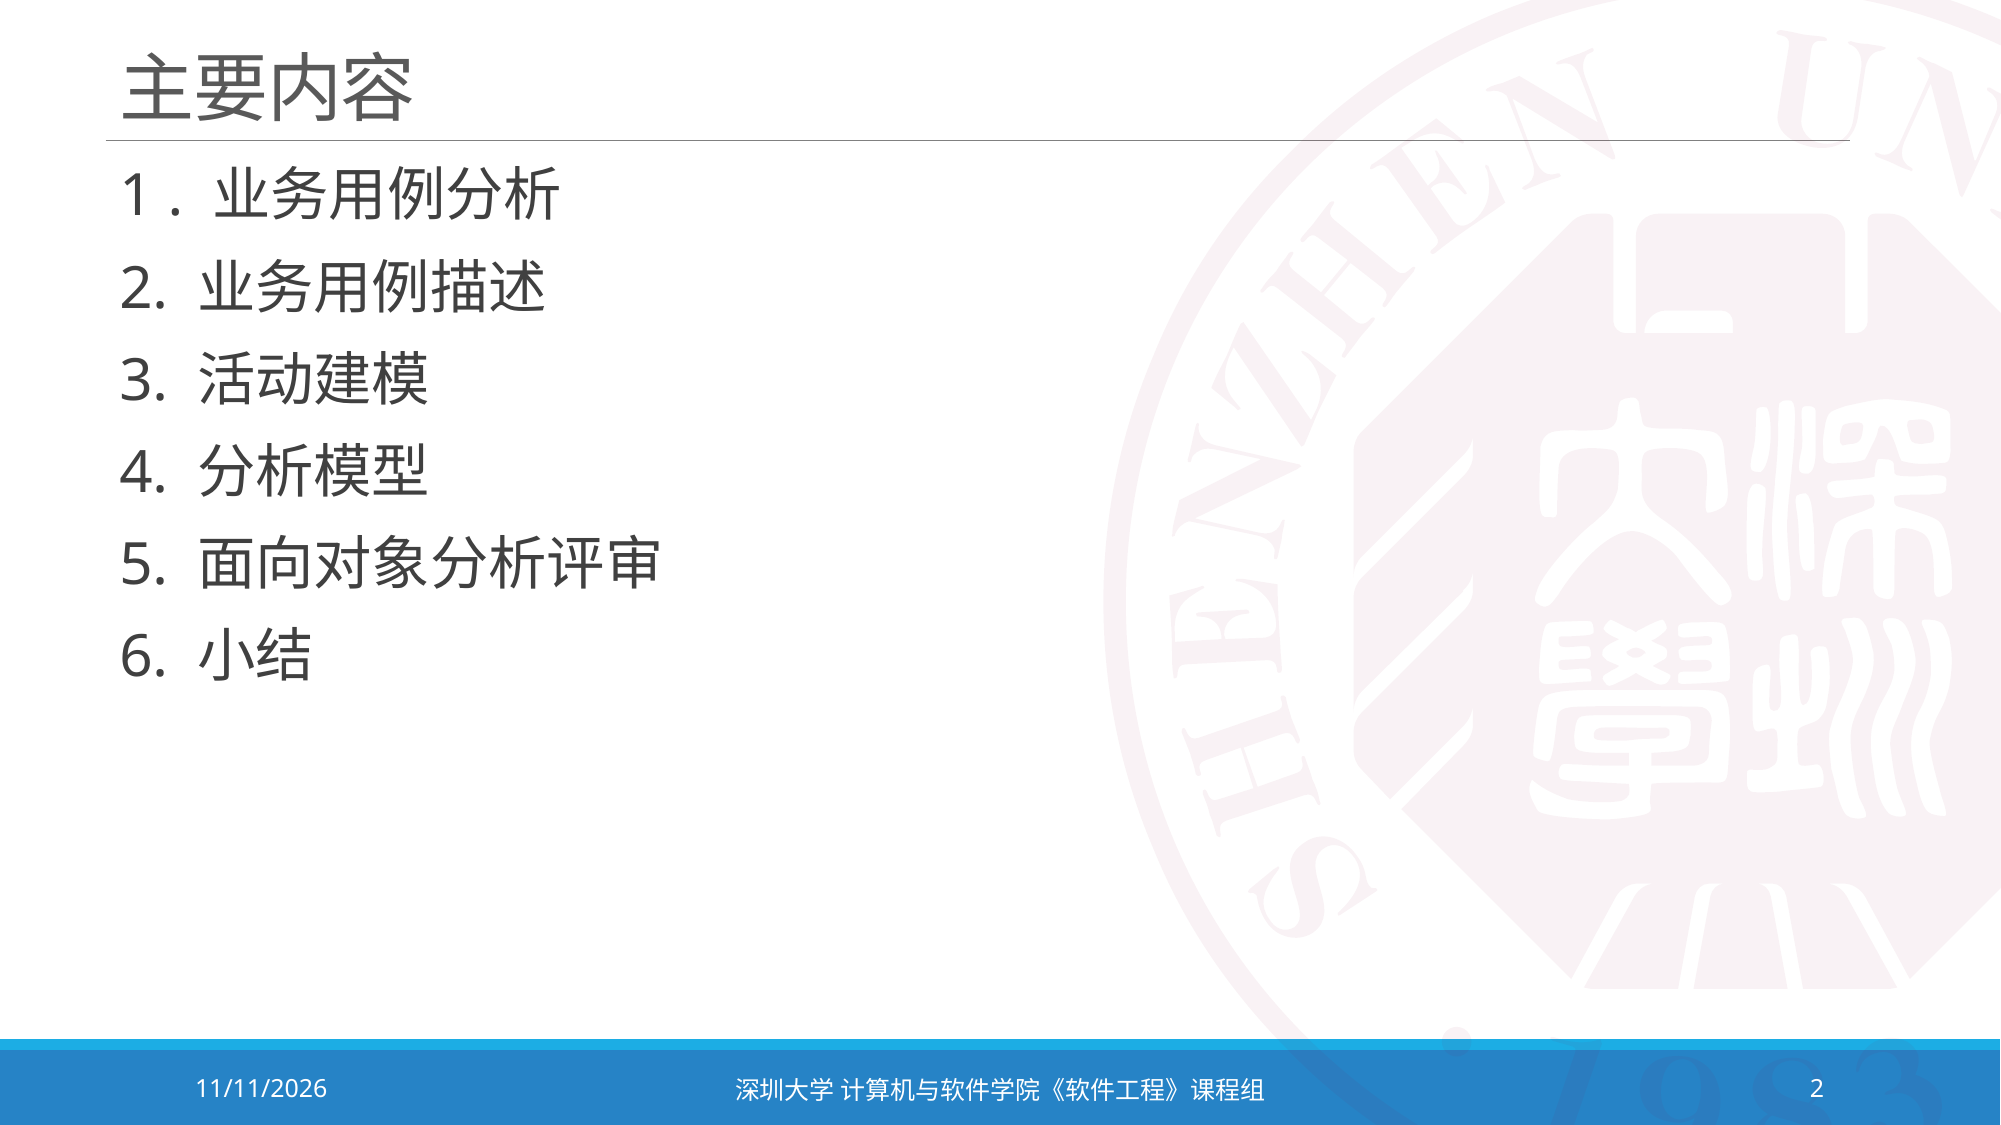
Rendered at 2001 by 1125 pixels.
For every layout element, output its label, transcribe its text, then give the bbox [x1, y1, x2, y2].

title 主要内容 [104, 0, 1856, 139]
footer 深圳大学 计算机与软件学院《软件工程》课程组 [604, 1059, 1396, 1120]
list 1 . 业务用例分析 2. 业务用例描述 3. 活动建模 4. 分析模型 5. 面向对象分析评审 6. 小结 [104, 158, 1878, 1008]
slide_number 2 [1624, 1059, 1840, 1120]
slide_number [180, 1059, 586, 1120]
